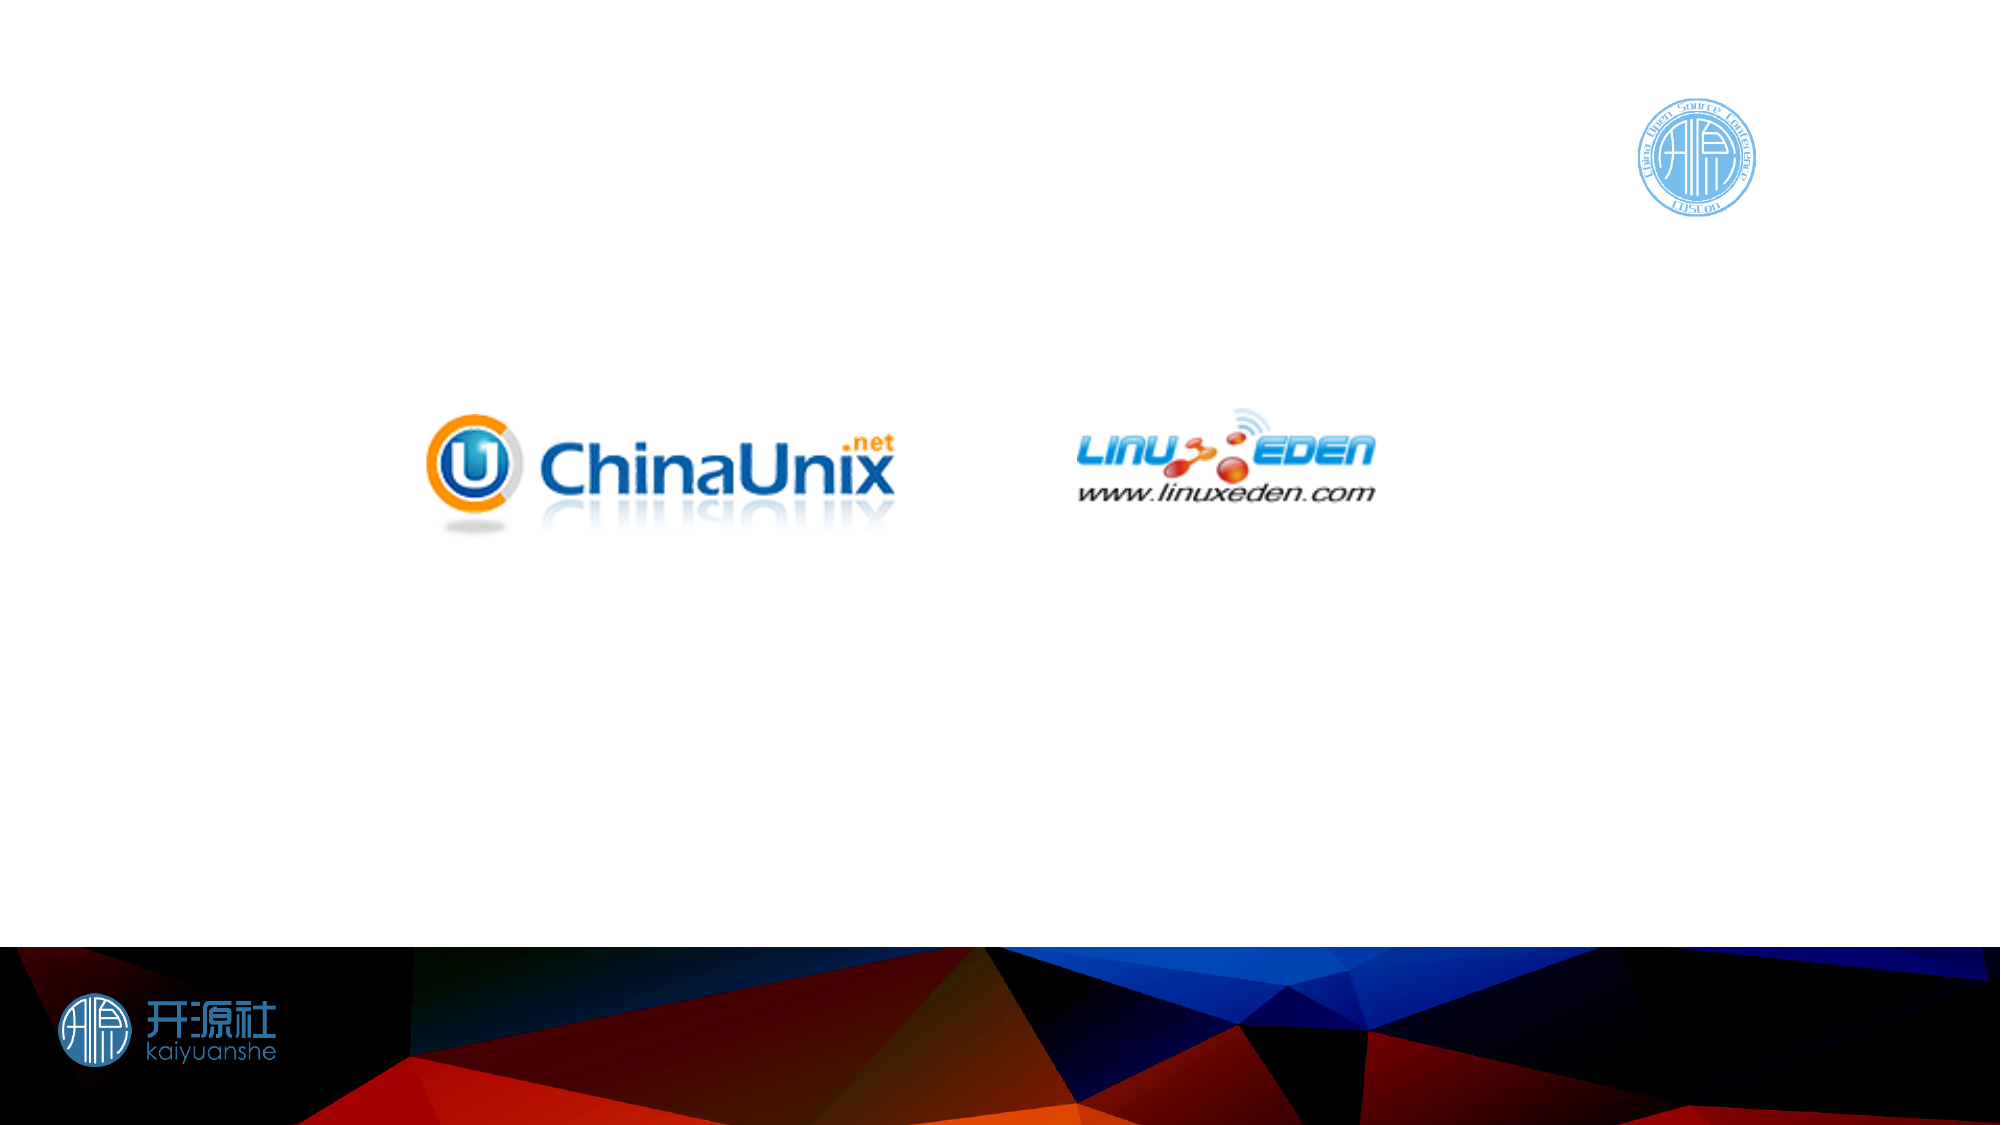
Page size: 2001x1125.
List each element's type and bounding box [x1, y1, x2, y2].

picture [1077, 388, 1381, 512]
picture [0, 947, 2000, 1125]
picture [404, 414, 926, 541]
picture [1536, 59, 1863, 278]
